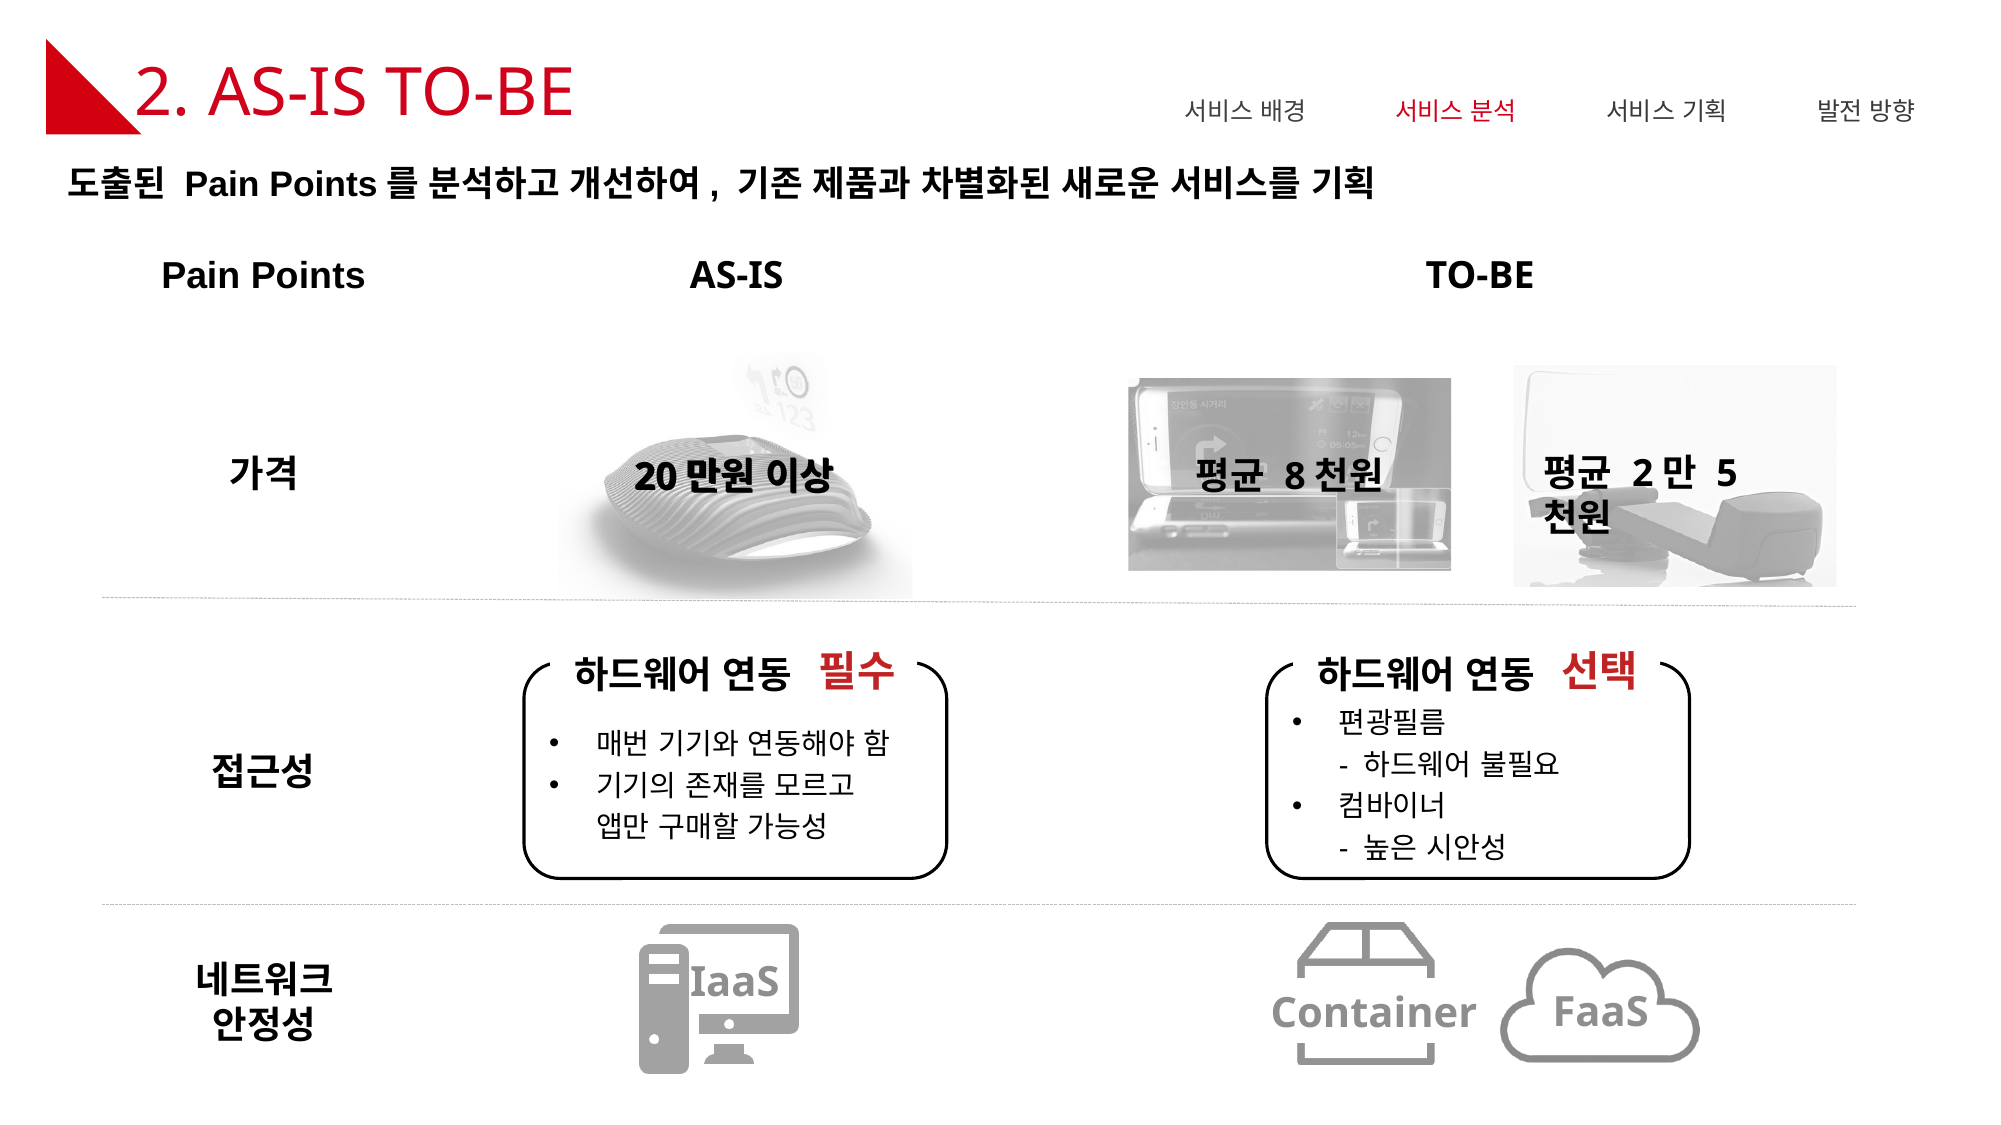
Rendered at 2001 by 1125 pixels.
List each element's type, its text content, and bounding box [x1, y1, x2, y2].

text_box 서비스 분석 [1380, 87, 1532, 133]
text_box 도출된 Pain Points를 분석하고 개선하여, 기존 제품과 차별화된 새로운 서비스를 기획 [61, 152, 1931, 210]
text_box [1513, 365, 1837, 587]
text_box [1128, 378, 1452, 571]
text_box 2. AS-IS TO-BE [120, 41, 591, 137]
text_box 접근성 [196, 740, 331, 800]
text_box TO-BE [1361, 243, 1599, 304]
text_box 발전 방향 [1802, 87, 1931, 133]
text_box 가격 [215, 443, 314, 503]
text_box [523, 627, 947, 879]
text_box Pain Points [115, 243, 412, 304]
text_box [558, 352, 913, 597]
text_box 네트워크 안정성 [180, 948, 349, 1054]
text_box 서비스 기획 [1591, 87, 1743, 133]
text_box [1266, 627, 1690, 879]
text_box [46, 38, 120, 135]
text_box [101, 597, 1857, 607]
text_box AS-IS [635, 243, 838, 304]
text_box 서비스 배경 [1169, 87, 1321, 133]
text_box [1255, 922, 1707, 1075]
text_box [639, 919, 799, 1079]
